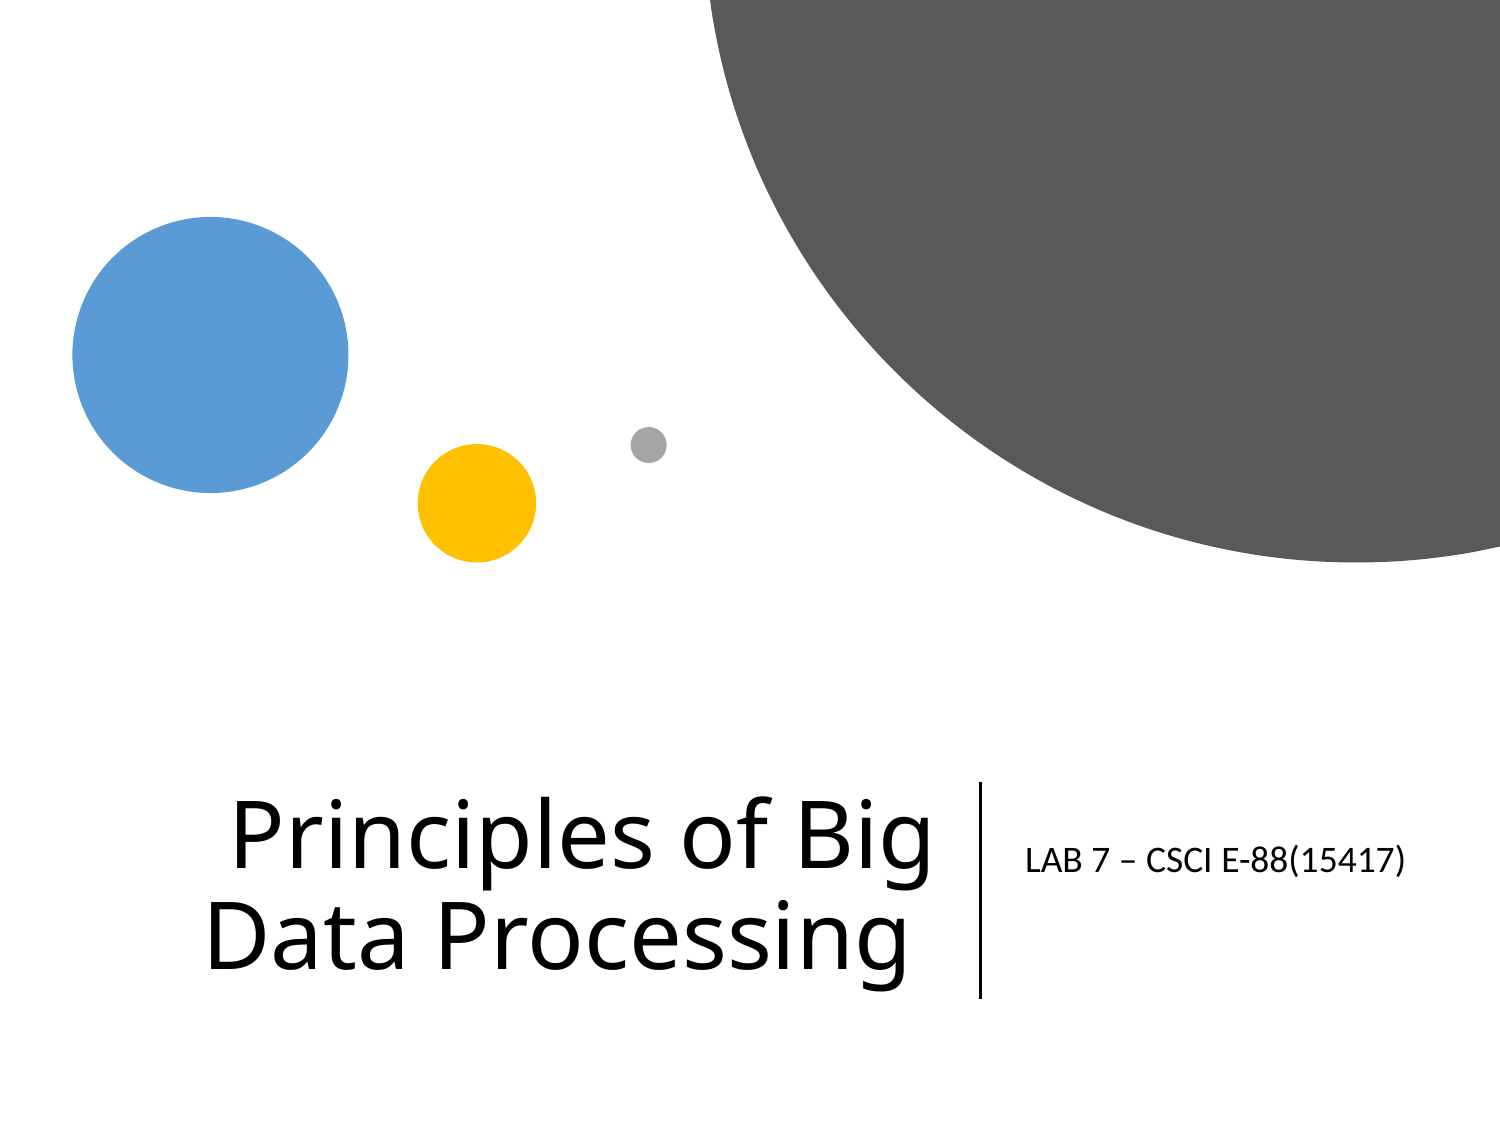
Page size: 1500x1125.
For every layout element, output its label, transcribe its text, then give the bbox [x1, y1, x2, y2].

text_box [416, 443, 538, 564]
text_box [0, 0, 1500, 1125]
text_box [629, 425, 668, 465]
title Principles of Big Data Processing [103, 747, 952, 1030]
subtitle LAB 7 – CSCI E-88(15417) [1010, 747, 1427, 1030]
text_box [709, 0, 1500, 564]
text_box [71, 215, 350, 495]
